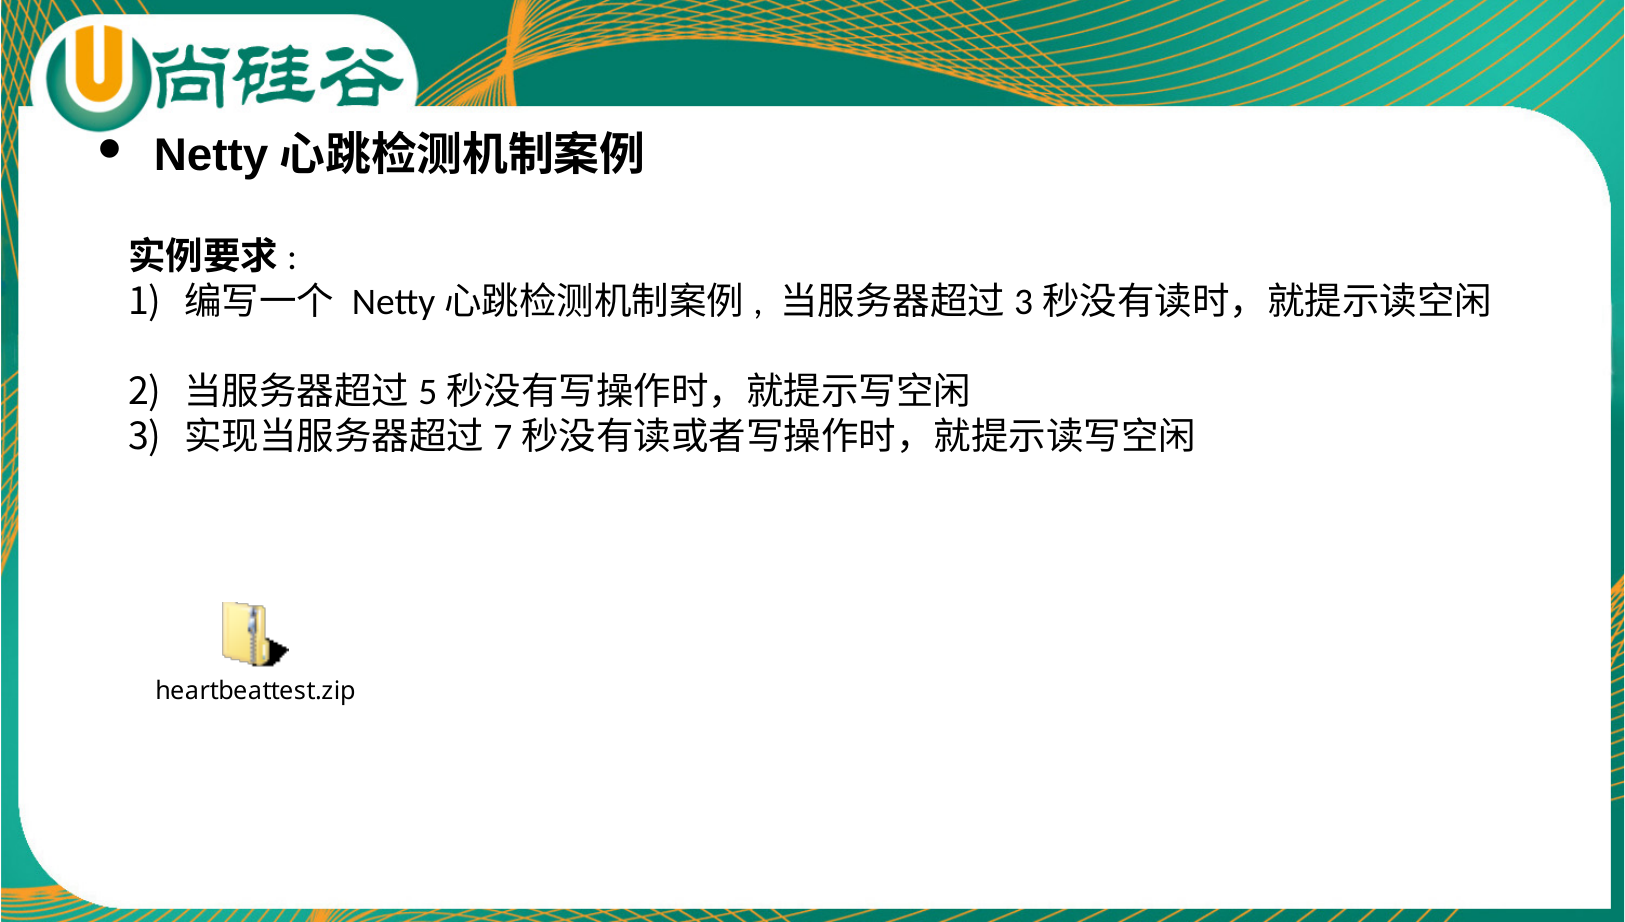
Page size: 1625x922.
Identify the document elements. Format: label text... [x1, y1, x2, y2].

text_box Netty心跳检测机制案例 [82, 123, 1375, 188]
picture [0, 0, 1625, 922]
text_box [126, 602, 382, 720]
text_box 实例要求: 编写一个 Netty心跳检测机制案例, 当服务器超过3秒没有读时，就提示读空闲 当服务器超过5秒没有写操作时，就提示写空闲 实现当服务器超过7秒没有读或者写操作时，就提示读写空闲 [113, 224, 1548, 555]
